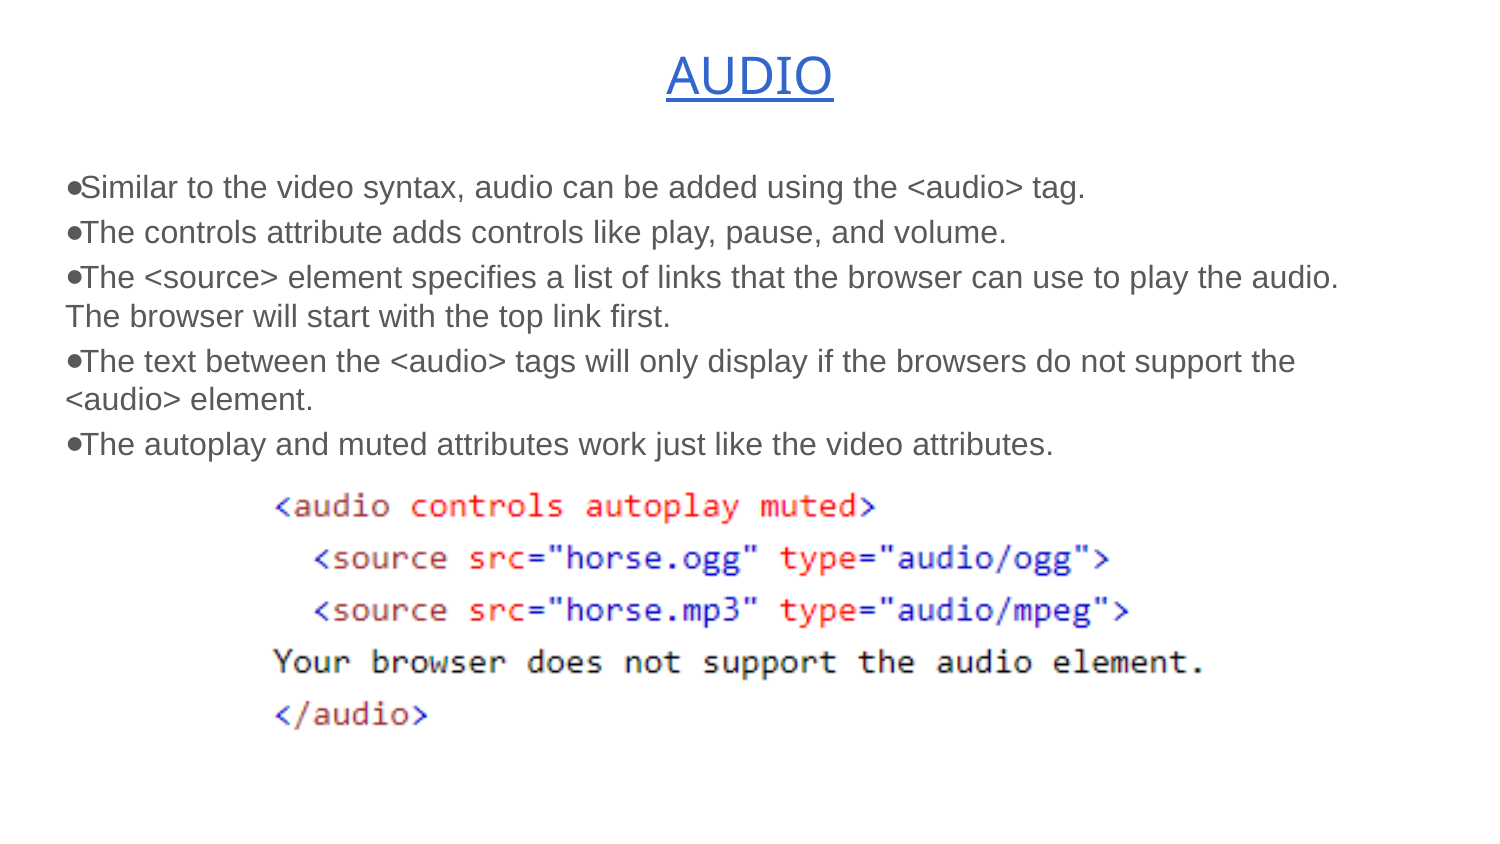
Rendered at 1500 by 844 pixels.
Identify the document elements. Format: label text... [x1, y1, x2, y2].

picture [262, 484, 1218, 735]
subtitle Similar to the video syntax, audio can be added using the <audio> tag. The controls attribute adds controls like play, pause, and volume. The <source> element specifies a list of links that the browser can use to play the audio. The browser will start with the top link first. The text between the <audio> tags will only display if the browsers do not support the <audio> element. The autoplay and muted attributes work just like the video attributes. [50, 159, 1413, 472]
title AUDIO [0, 37, 1500, 110]
